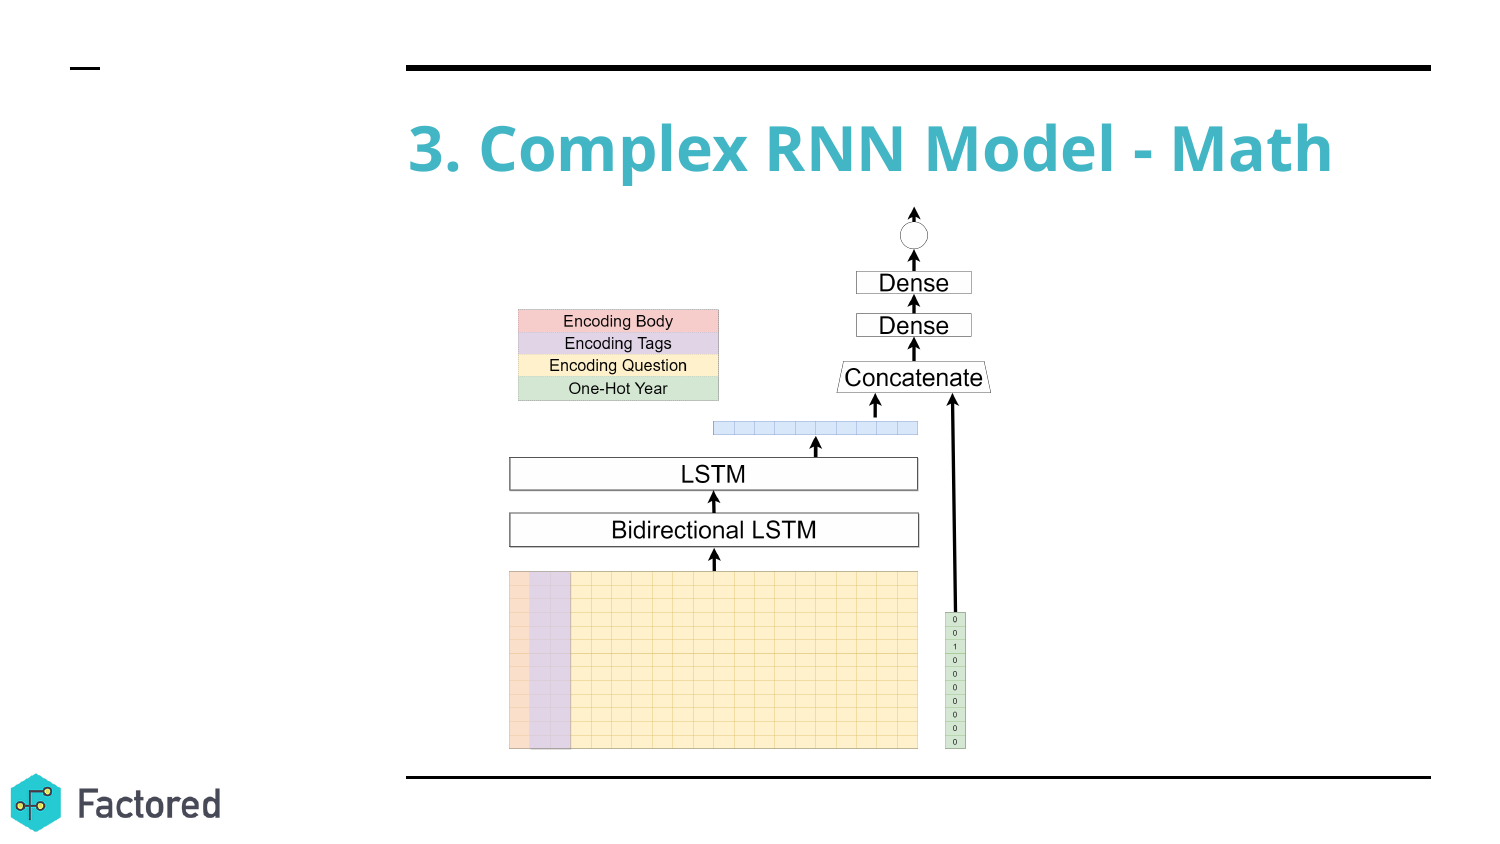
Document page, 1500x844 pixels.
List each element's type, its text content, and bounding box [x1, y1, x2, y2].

title 3. Complex RNN Model - Math [393, 94, 1431, 199]
picture [2, 762, 227, 843]
picture [509, 201, 991, 750]
